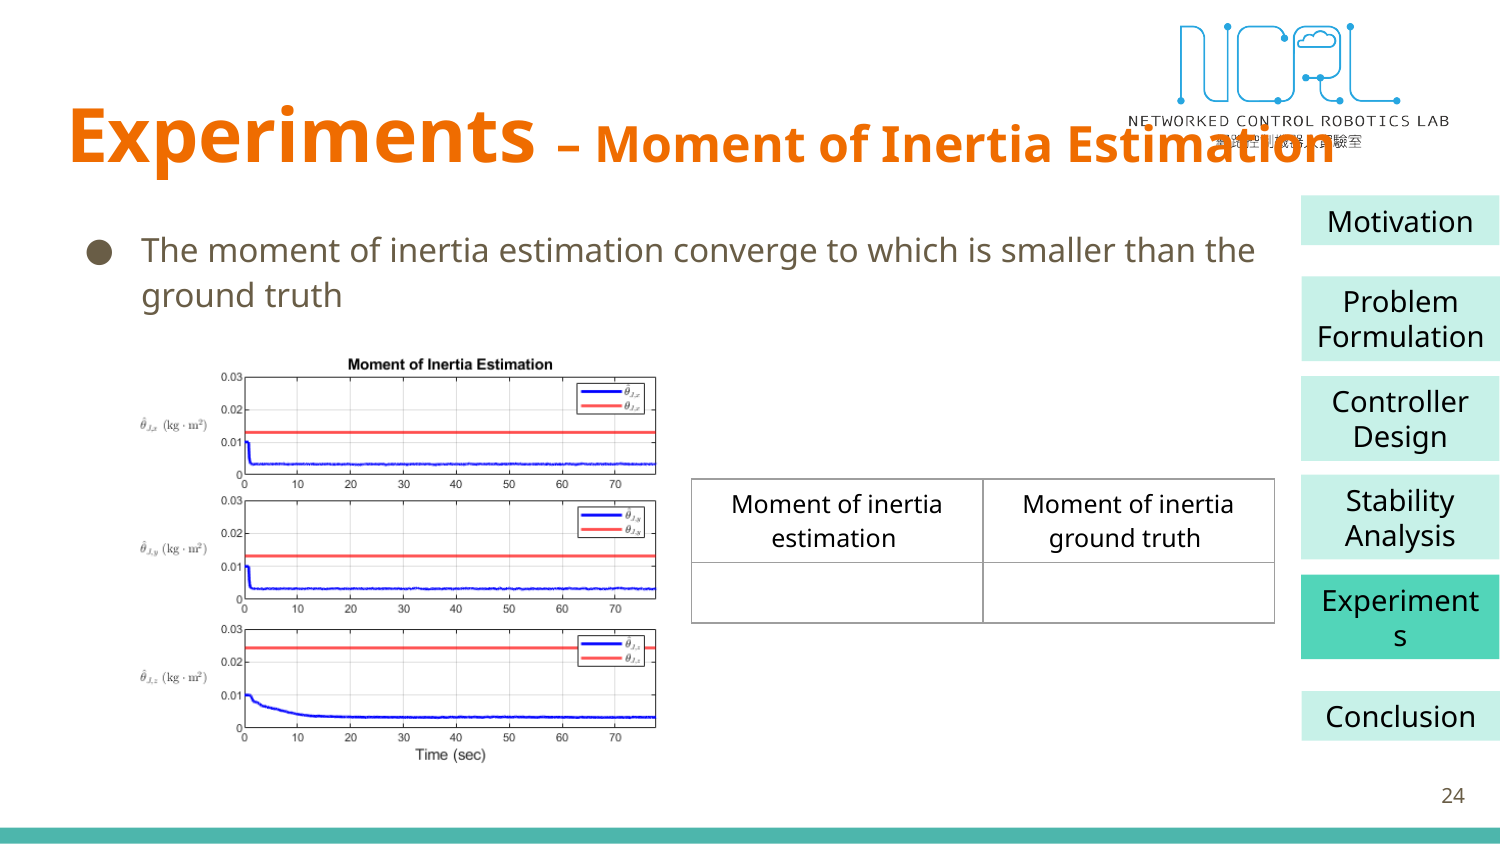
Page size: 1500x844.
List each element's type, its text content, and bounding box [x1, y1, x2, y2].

picture [123, 341, 696, 771]
slide_number 24 [1389, 764, 1480, 830]
picture [1116, 15, 1467, 155]
title Experiments – Moment of Inertia Estimation [51, 72, 1449, 189]
